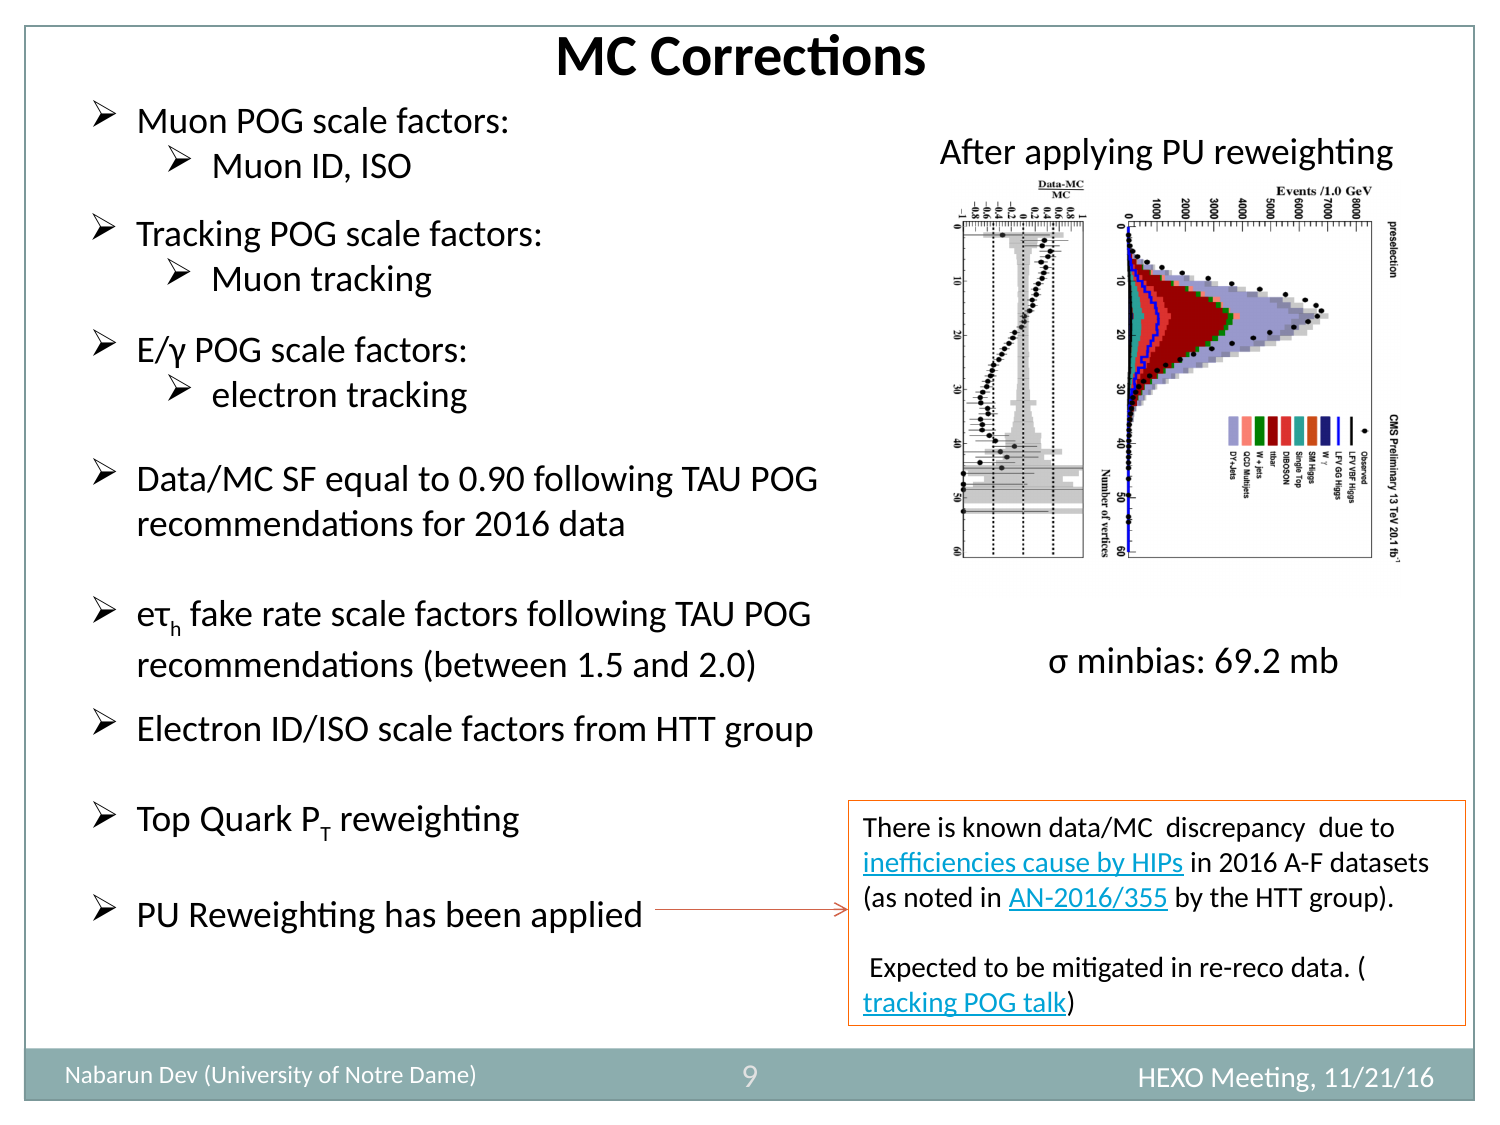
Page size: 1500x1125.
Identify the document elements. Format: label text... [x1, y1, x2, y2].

text_box After applying PU reweighting [924, 119, 1445, 179]
footer Nabarun Dev (University of Notre Dame) [50, 1051, 638, 1112]
text_box σ minbias: 69.2 mb [1033, 628, 1445, 689]
text_box Tracking POG scale factors: Muon tracking [74, 201, 950, 307]
text_box Electron ID/ISO scale factors from HTT group Top Quark PT reweighting PU Reweighting has been applied [75, 696, 951, 988]
text_box MC Corrections [233, 9, 1250, 95]
text_box E/γ POG scale factors: electron tracking [75, 317, 950, 423]
picture [965, 163, 1384, 614]
table_cell 1.74 [659, 911, 840, 915]
text_box Muon POG scale factors: Muon ID, ISO [75, 88, 951, 194]
text_box There is known data/MC discrepancy due to inefficiencies cause by HIPs in 2016 A-F datasets (as noted in AN-2016/355 by the HTT group). Expected to be mitigated in re-reco data. (tracking POG talk) [848, 800, 1466, 1026]
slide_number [950, 1050, 1450, 1111]
text_box Data/MC SF equal to 0.90 following TAU POG recommendations for 2016 data eτh fake rate scale factors following TAU POG recommendations (between 1.5 and 2.0) [75, 446, 951, 693]
slide_number 9 [699, 1037, 800, 1110]
